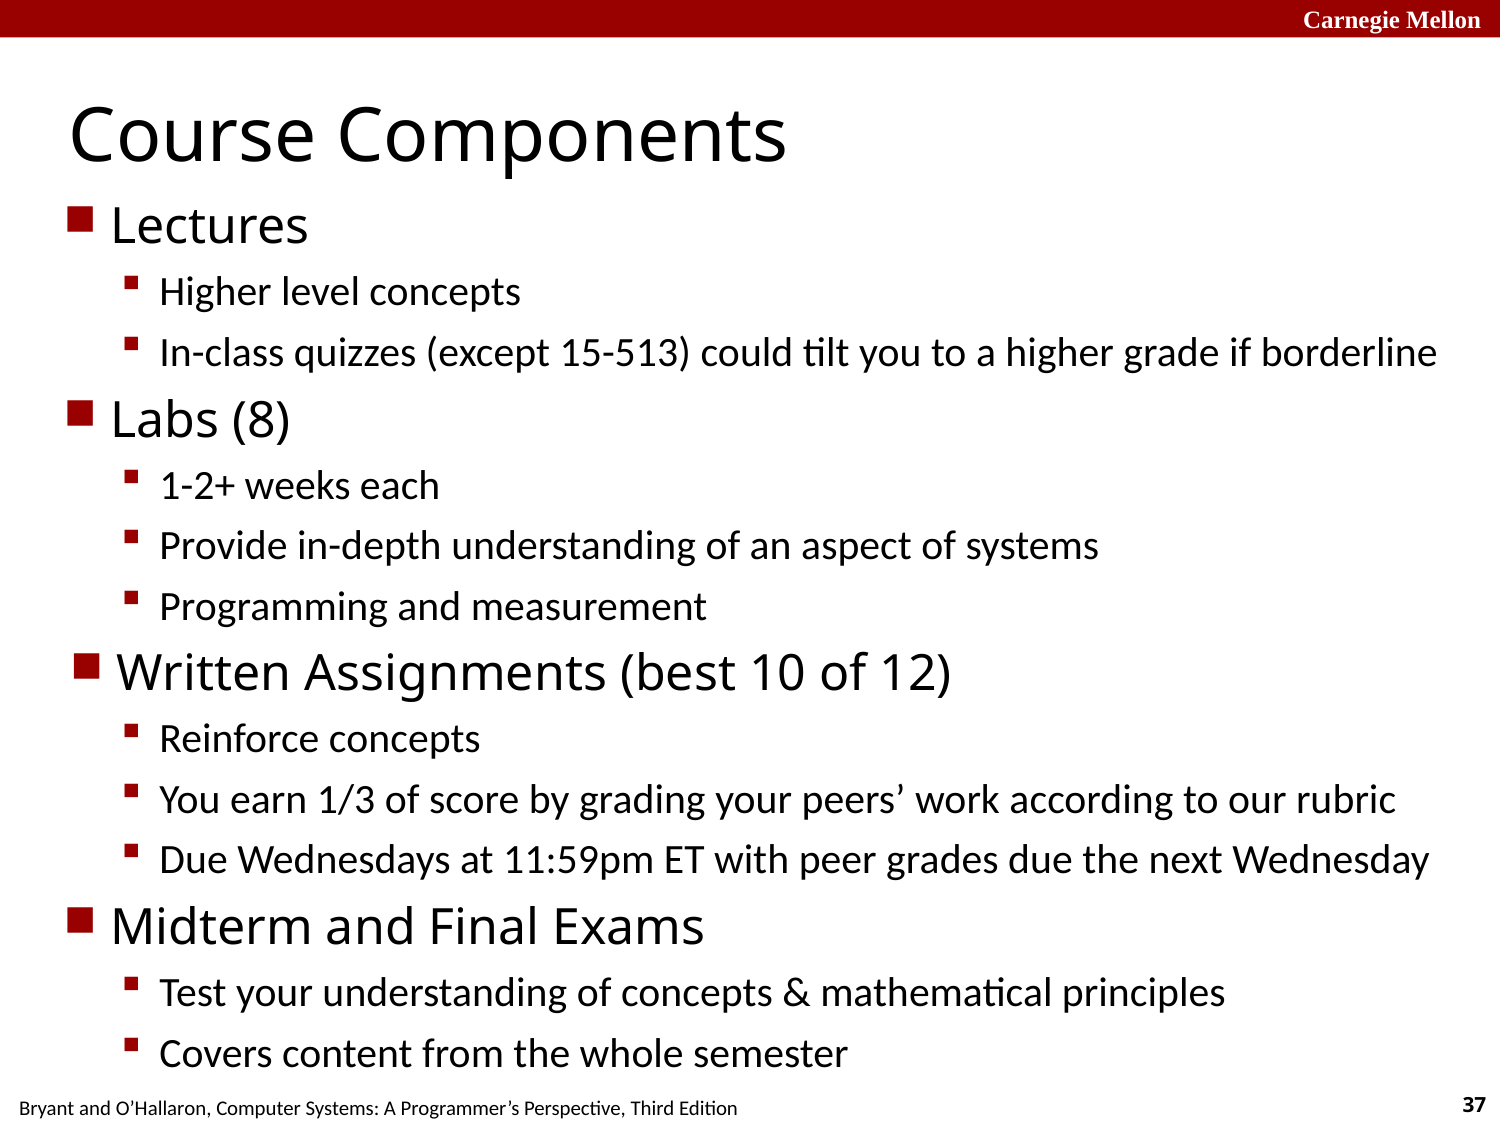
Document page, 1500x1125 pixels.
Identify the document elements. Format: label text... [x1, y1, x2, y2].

title Course Components [62, 41, 1438, 187]
list Lectures Higher level concepts In-class quizzes (except 15-513) could tilt you to a higher grade if borderline Labs (8) 1-2+ weeks each Provide in-depth understanding of an aspect of systems Programming and measurement Written Assignments (best 10 of 12) Reinforce concepts You earn 1/3 of score by grading your peers’ work according to our rubric Due Wednesdays at 11:59pm ET with peer grades due the next Wednesday Midterm and Final Exams Test your understanding of concepts & mathematical principles Covers content from the whole semester [62, 187, 1451, 1080]
